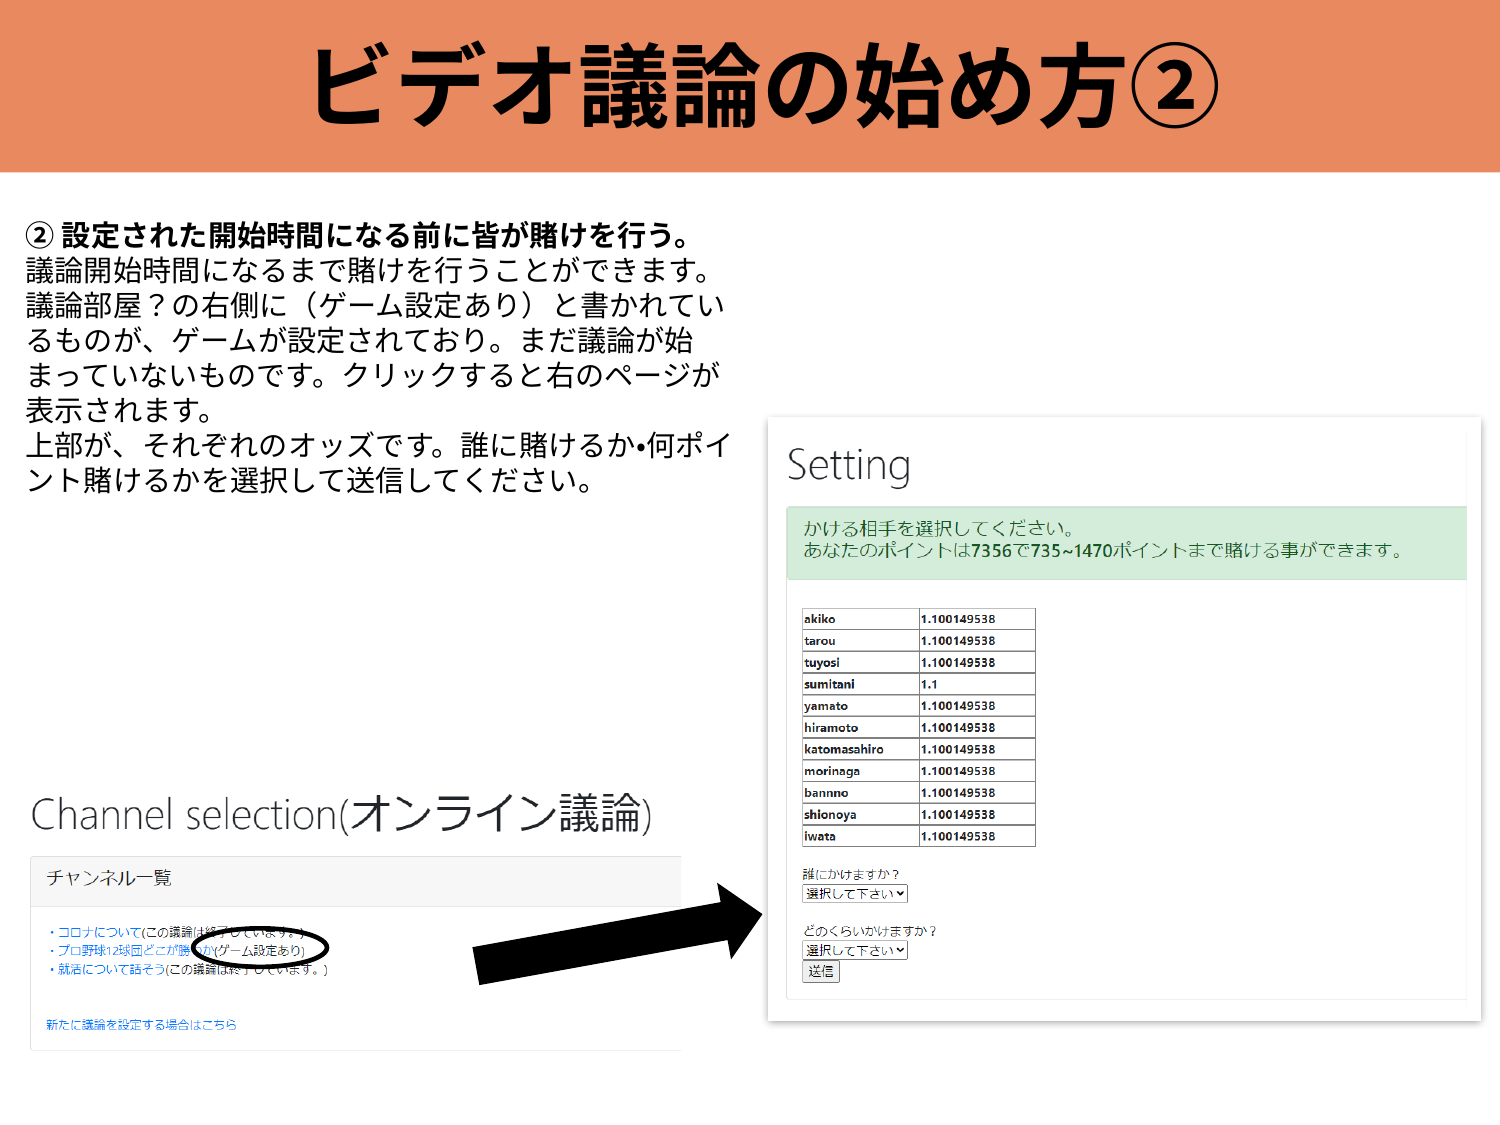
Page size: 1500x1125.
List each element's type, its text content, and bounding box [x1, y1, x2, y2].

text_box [27, 779, 682, 1057]
picture [782, 431, 1467, 1006]
text_box ビデオ議論の始め方② [0, 0, 1500, 174]
text_box ②設定された開始時間になる前に皆が賭けを行う。 議論開始時間になるまで賭けを行うことができます。議論部屋？の右側に（ゲーム設定あり）と書かれているものが、ゲームが設定されており。まだ議論が始まっていないものです。クリックすると右のページが表示されます。 上部が、それぞれのオッズです。誰に賭けるか・何ポイント賭けるかを選択して送信してください。 [10, 210, 750, 505]
text_box [682, 882, 763, 960]
